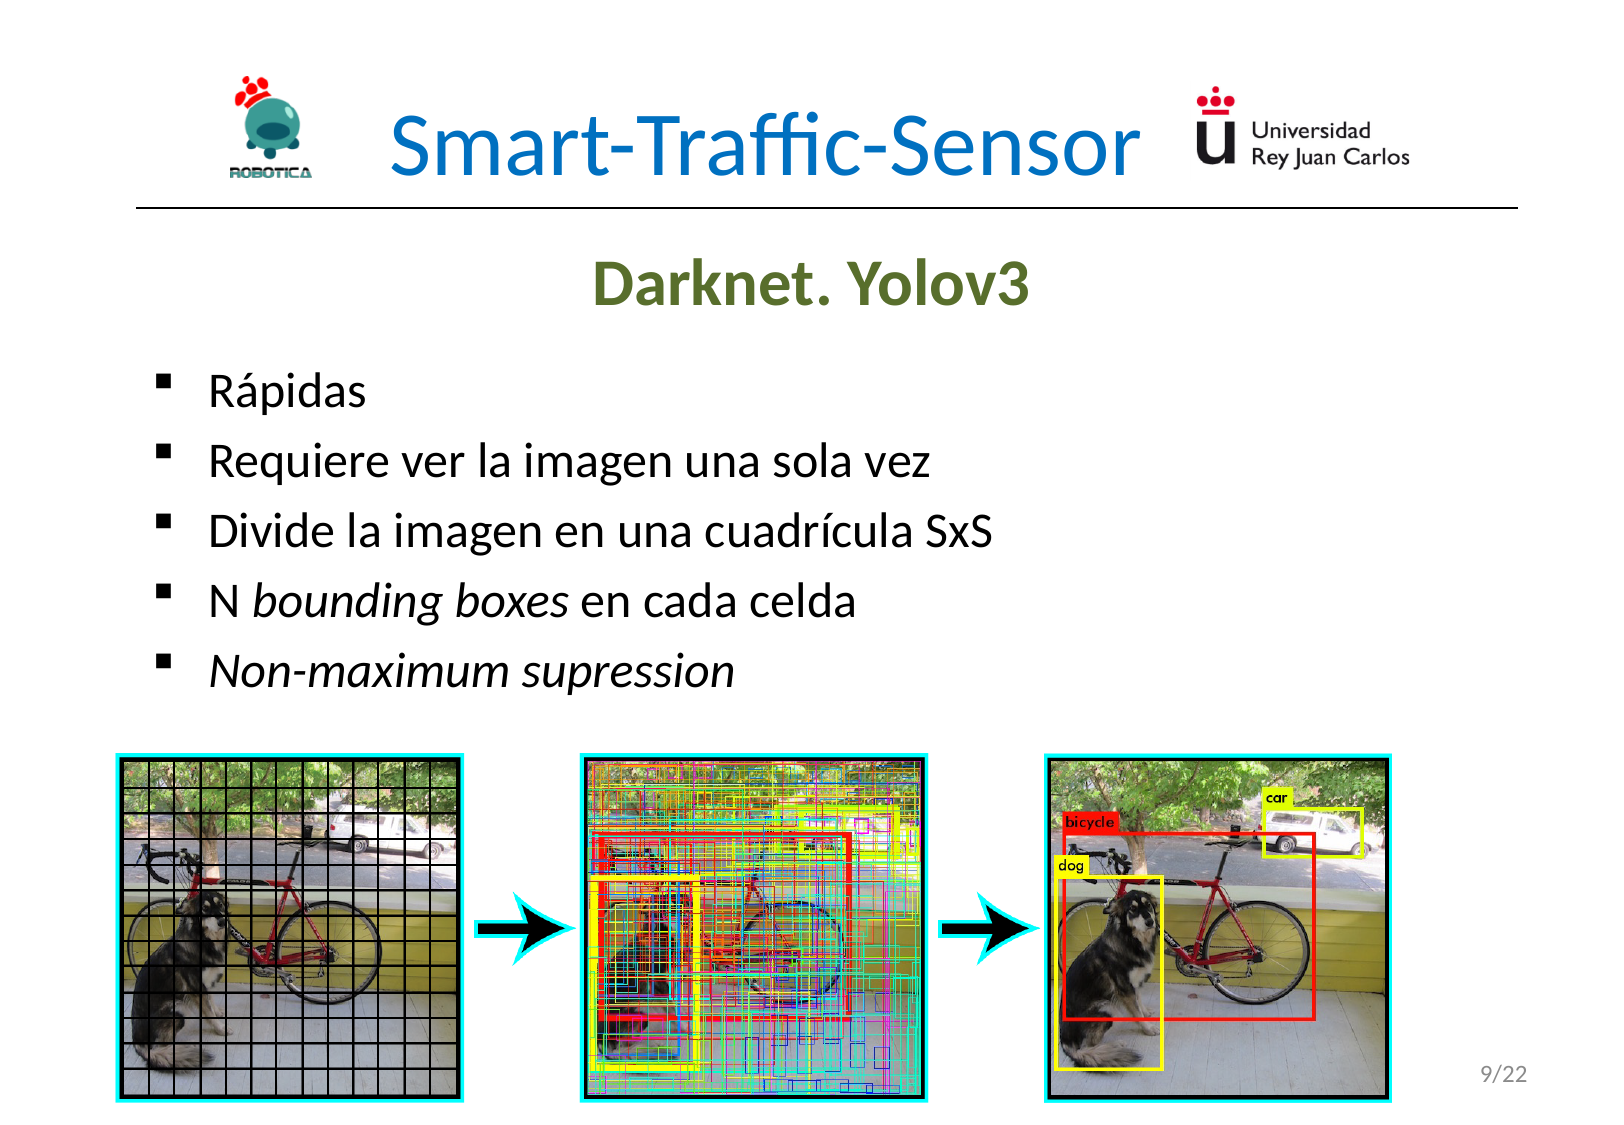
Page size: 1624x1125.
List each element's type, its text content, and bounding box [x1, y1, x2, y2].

picture [114, 753, 1392, 1103]
title Smart-Traffic-Sensor [91, 45, 1442, 233]
picture [1190, 81, 1415, 181]
text_box Darknet. Yolov3 [577, 231, 1046, 327]
list Rápidas Requiere ver la imagen una sola vez Divide la imagen en una cuadrícula SxS N bounding boxes en cada celda Non-maximum supression [137, 349, 1487, 935]
slide_number 9/22 [1396, 1042, 1543, 1103]
picture [221, 66, 317, 190]
